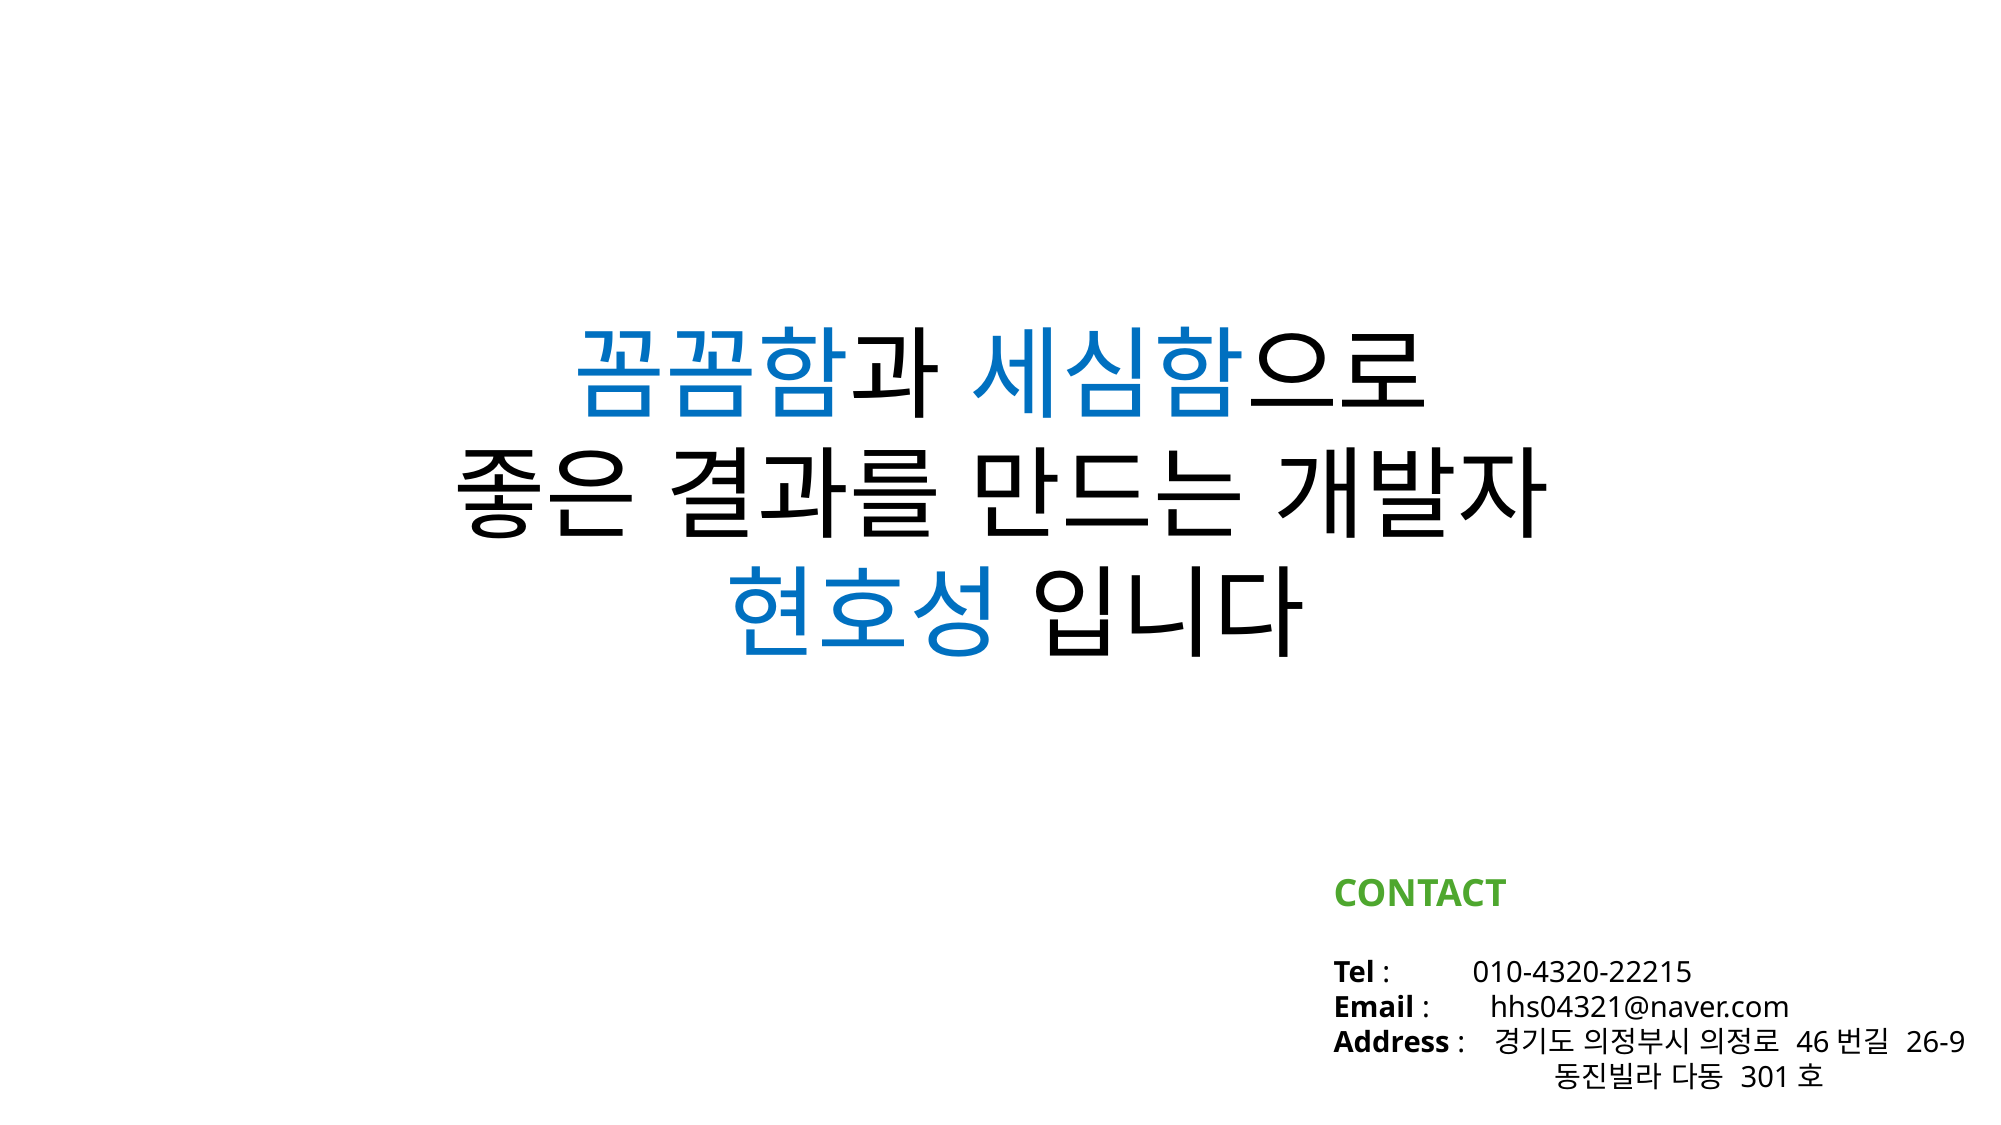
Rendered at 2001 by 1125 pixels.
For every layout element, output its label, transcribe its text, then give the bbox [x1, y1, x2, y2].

text_box CONTACT Tel : 010-4320-22215 Email : hhs04321@naver.com Address : 경기도 의정부시 의정로 46번길 26-9 동진빌라 다동 301호 [1318, 861, 2000, 1125]
text_box 꼼꼼함과 세심함으로 좋은 결과를 만드는 개발자 현호성 입니다 [346, 302, 1686, 678]
